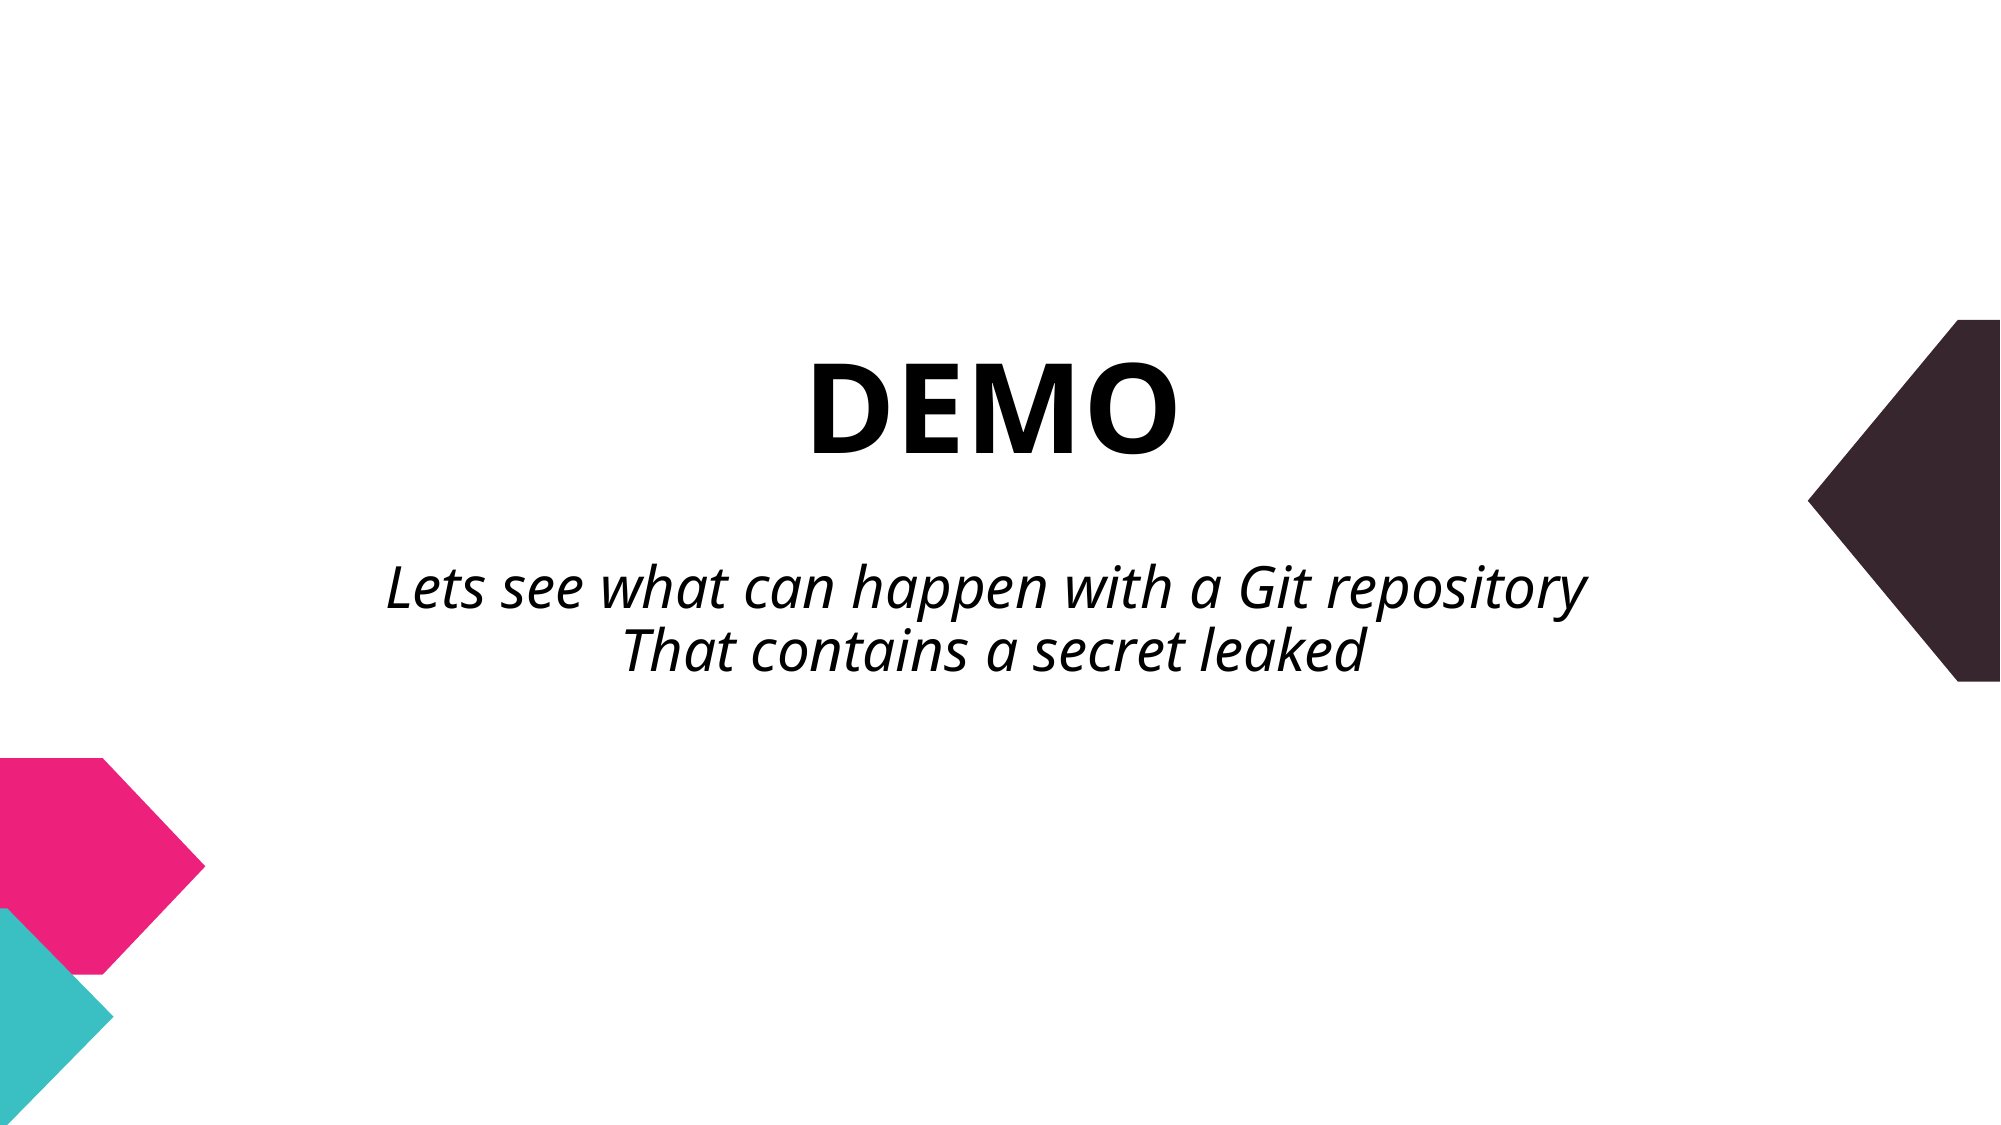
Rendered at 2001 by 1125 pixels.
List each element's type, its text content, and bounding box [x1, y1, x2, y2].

title DEMO [0, 304, 1994, 512]
text_box Lets see what can happen with a Git repository That contains a secret leaked [0, 512, 1994, 731]
